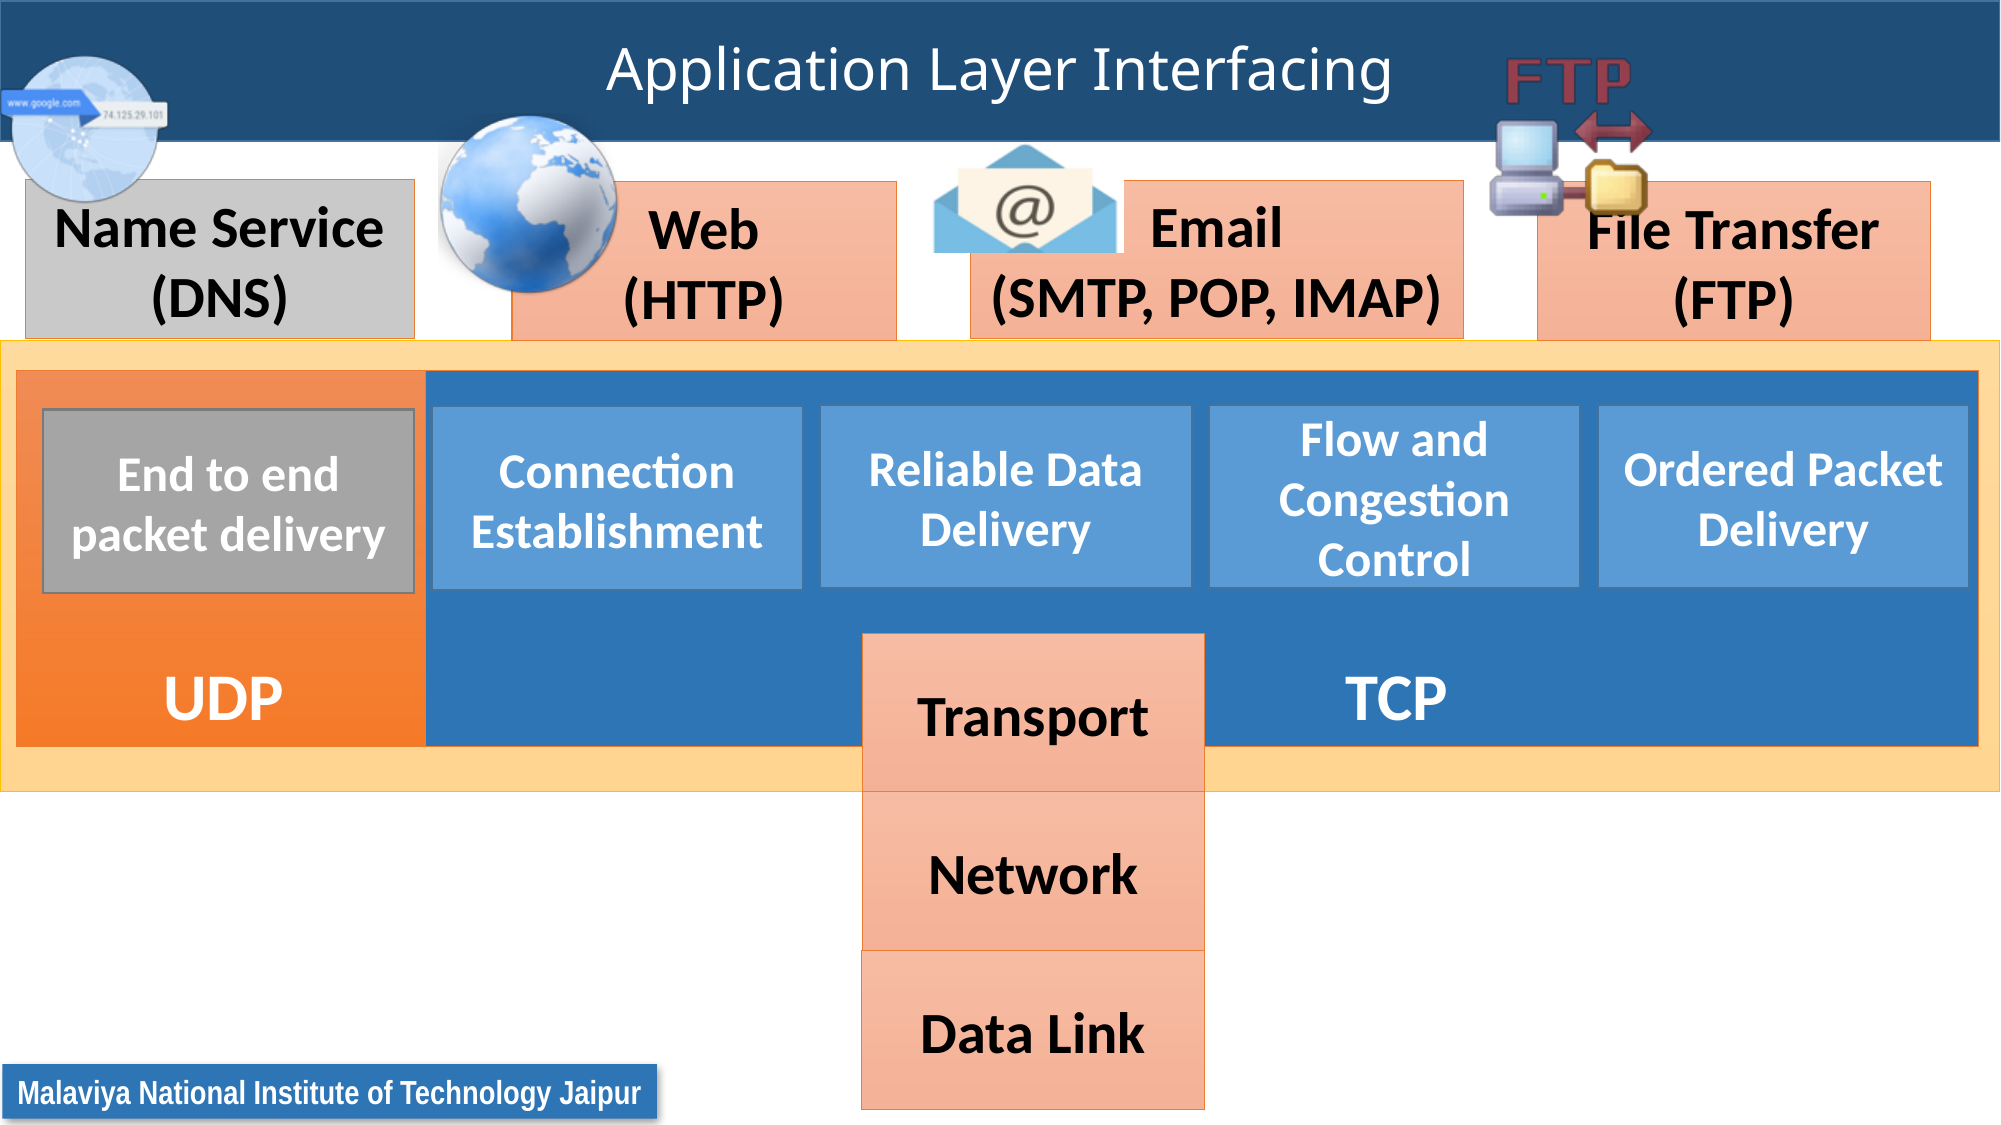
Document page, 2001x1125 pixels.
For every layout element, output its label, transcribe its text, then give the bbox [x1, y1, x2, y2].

text_box Data Link [861, 951, 1205, 1110]
picture [438, 113, 620, 296]
text_box [1205, 340, 2000, 792]
text_box UDP [16, 370, 25, 747]
text_box File Transfer (FTP) [1537, 181, 1931, 341]
picture [0, 54, 171, 205]
title Application Layer Interfacing [0, 1, 2000, 141]
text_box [25, 179, 1205, 951]
picture [927, 142, 1124, 254]
text_box Flow and Congestion Control [1208, 404, 1581, 589]
text_box Ordered Packet Delivery [1597, 404, 1970, 589]
text_box TCP [1205, 370, 1979, 747]
text_box [0, 340, 25, 792]
text_box Email (SMTP, POP, IMAP) [1205, 180, 1464, 339]
picture [1468, 31, 1670, 233]
